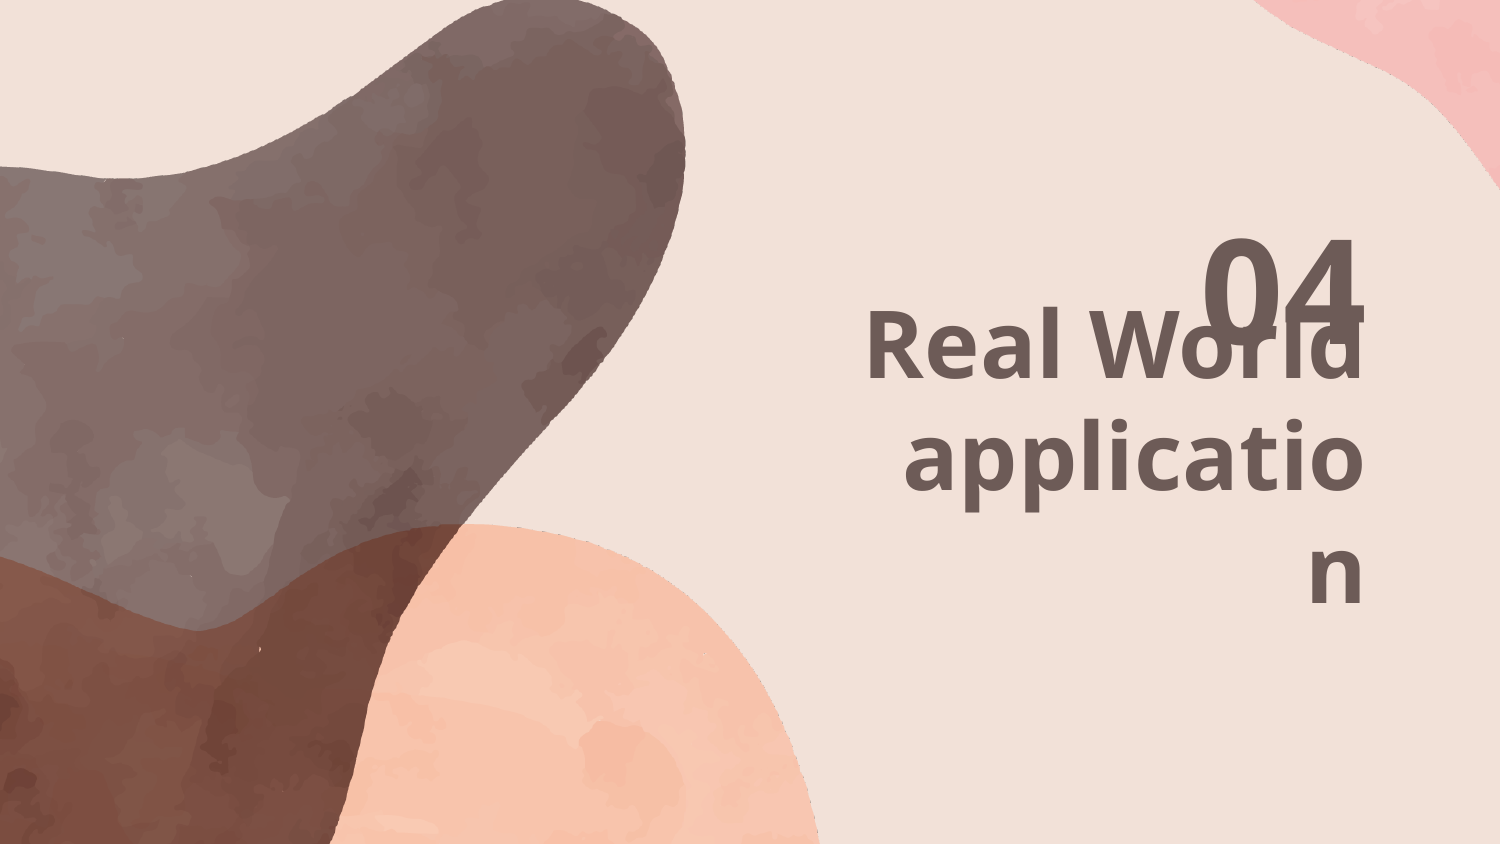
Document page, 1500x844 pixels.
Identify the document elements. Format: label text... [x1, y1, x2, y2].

title 04 [843, 181, 1382, 389]
title Real World application [843, 389, 1382, 523]
picture [0, 0, 1500, 844]
